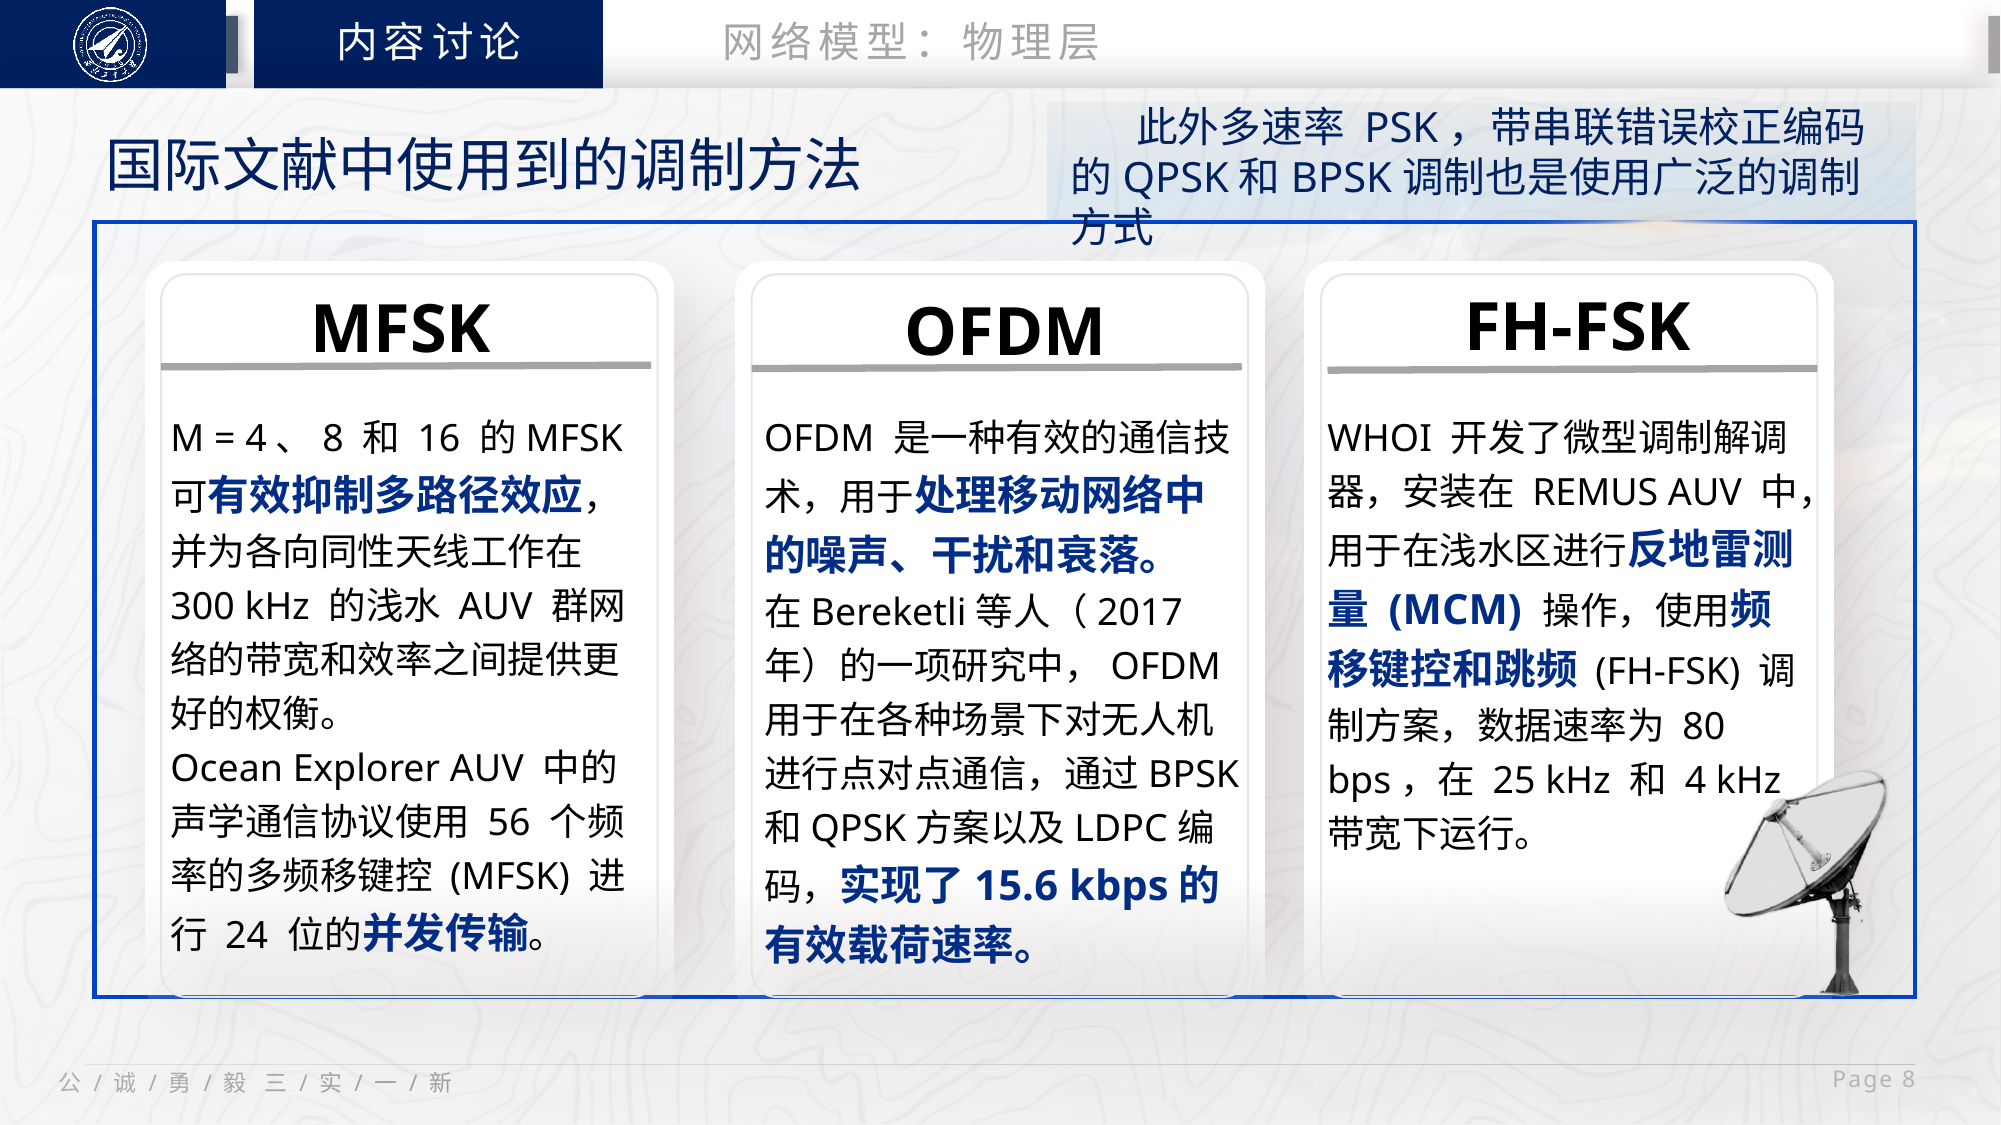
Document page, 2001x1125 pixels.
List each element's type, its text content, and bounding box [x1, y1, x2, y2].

text_box 此外多速率 PSK，带串联错误校正编码的QPSK和BPSK调制也是使用广泛的调制方式 [1056, 93, 1916, 102]
text_box 网络模型：物理层 [603, 14, 1219, 75]
picture [73, 7, 147, 82]
slide_number Page [1765, 1056, 1916, 1104]
list 内容讨论 [254, 14, 603, 75]
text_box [84, 102, 1916, 1034]
